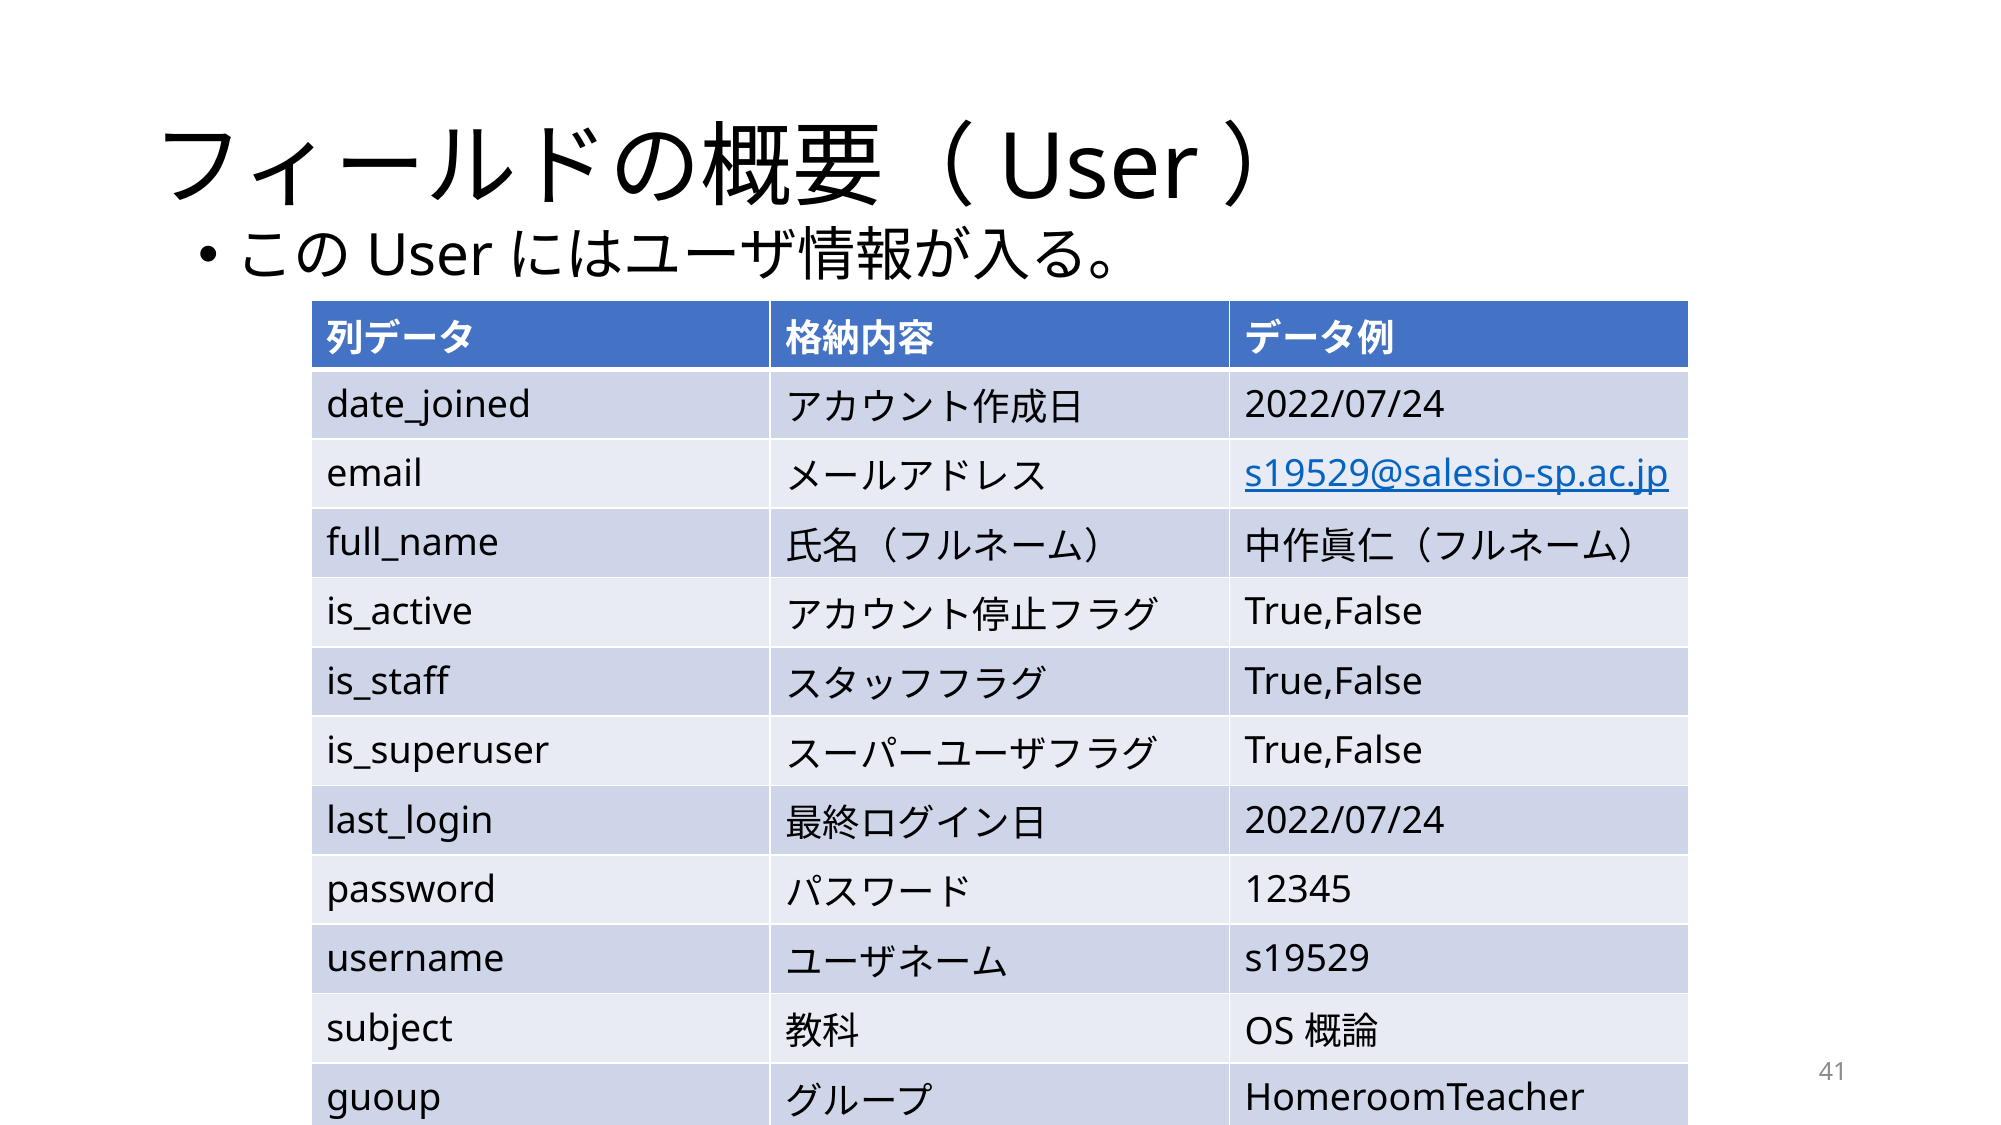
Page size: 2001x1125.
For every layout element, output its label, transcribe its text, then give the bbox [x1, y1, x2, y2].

list このUserにはユーザ情報が入る。 [183, 217, 1909, 932]
table_header 格納内容 [771, 301, 1229, 367]
table_cell スーパーユーザフラグ [771, 717, 1229, 785]
table_cell s19529 [1230, 925, 1688, 993]
table_cell s19529@salesio-sp.ac.jp [1230, 440, 1688, 507]
table_cell date_joined [312, 372, 769, 438]
table_cell スタッフフラグ [771, 648, 1229, 715]
table_cell is_staff [312, 648, 769, 715]
table_cell True,False [1230, 578, 1688, 646]
slide_number 41 [1690, 1042, 1863, 1103]
table_cell メールアドレス [771, 440, 1229, 507]
table_cell 教科 [771, 994, 1229, 1062]
table_cell OS概論 [1230, 994, 1688, 1062]
table_cell アカウント停止フラグ [771, 578, 1229, 646]
table_cell True,False [1230, 648, 1688, 715]
table_cell 12345 [1230, 856, 1688, 923]
table_cell full_name [312, 509, 769, 577]
table_cell 最終ログイン日 [771, 786, 1229, 854]
table_cell HomeroomTeacher [1230, 1064, 1688, 1125]
table_cell is_active [312, 578, 769, 646]
table_cell 中作眞仁（フルネーム） [1230, 509, 1688, 577]
table_header データ例 [1230, 301, 1688, 367]
table_cell 2022/07/24 [1230, 372, 1688, 438]
table_header 列データ [312, 301, 769, 367]
table_cell ユーザネーム [771, 925, 1229, 993]
table_cell last_login [312, 786, 769, 854]
title フィールドの概要（User） [137, 59, 1863, 278]
table_cell 2022/07/24 [1230, 786, 1688, 854]
table_cell is_superuser [312, 717, 769, 785]
table_cell True,False [1230, 717, 1688, 785]
table_cell subject [312, 994, 769, 1062]
table_cell 氏名（フルネーム） [771, 509, 1229, 577]
table_cell username [312, 925, 769, 993]
table_cell password [312, 856, 769, 923]
table_cell email [312, 440, 769, 507]
table_cell アカウント作成日 [771, 372, 1229, 438]
table_cell グループ [771, 1064, 1229, 1125]
table_cell パスワード [771, 856, 1229, 923]
table_cell guoup [312, 1064, 769, 1125]
